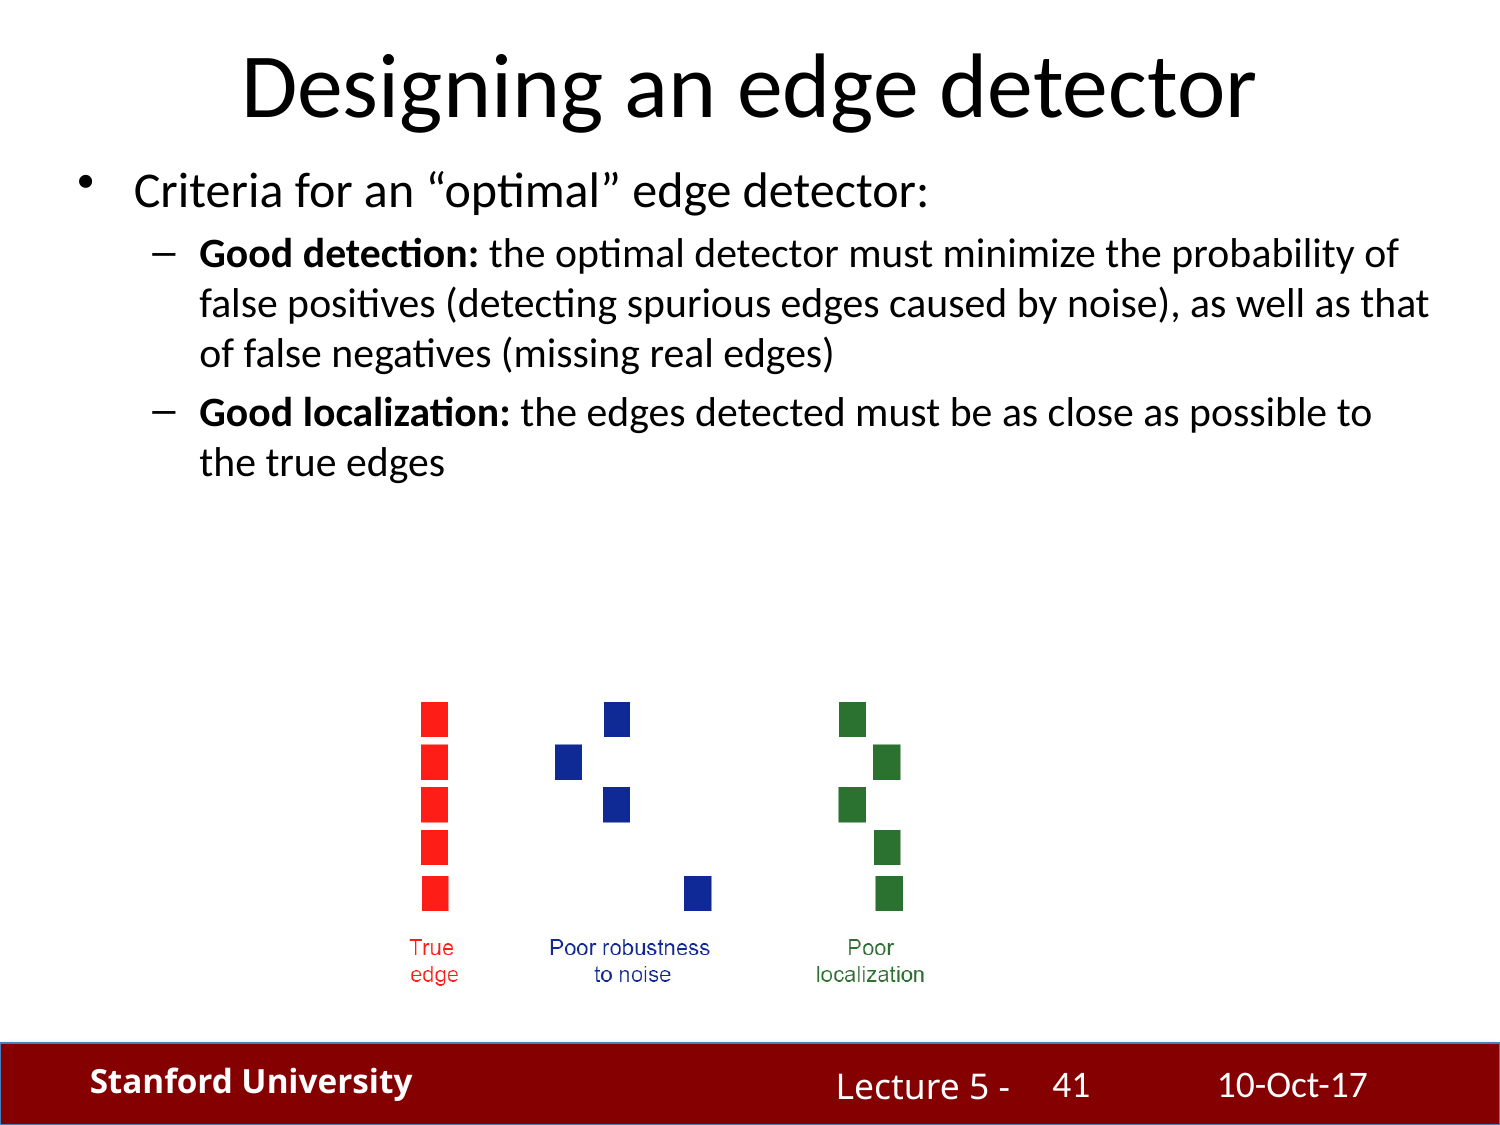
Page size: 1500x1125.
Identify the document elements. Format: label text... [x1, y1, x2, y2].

slide_number 10-Oct-17 [1203, 1052, 1463, 1113]
title Designing an edge detector [75, 0, 1425, 149]
slide_number 41 [1037, 1052, 1203, 1113]
picture [399, 687, 951, 1001]
list Criteria for an “optimal” edge detector: Good detection: the optimal detector must minimize the probability of false positives (detecting spurious edges caused by noise), as well as that of false negatives (missing real edges) Good localization: the edges detected must be as close as possible to the true edges [62, 149, 1450, 1013]
